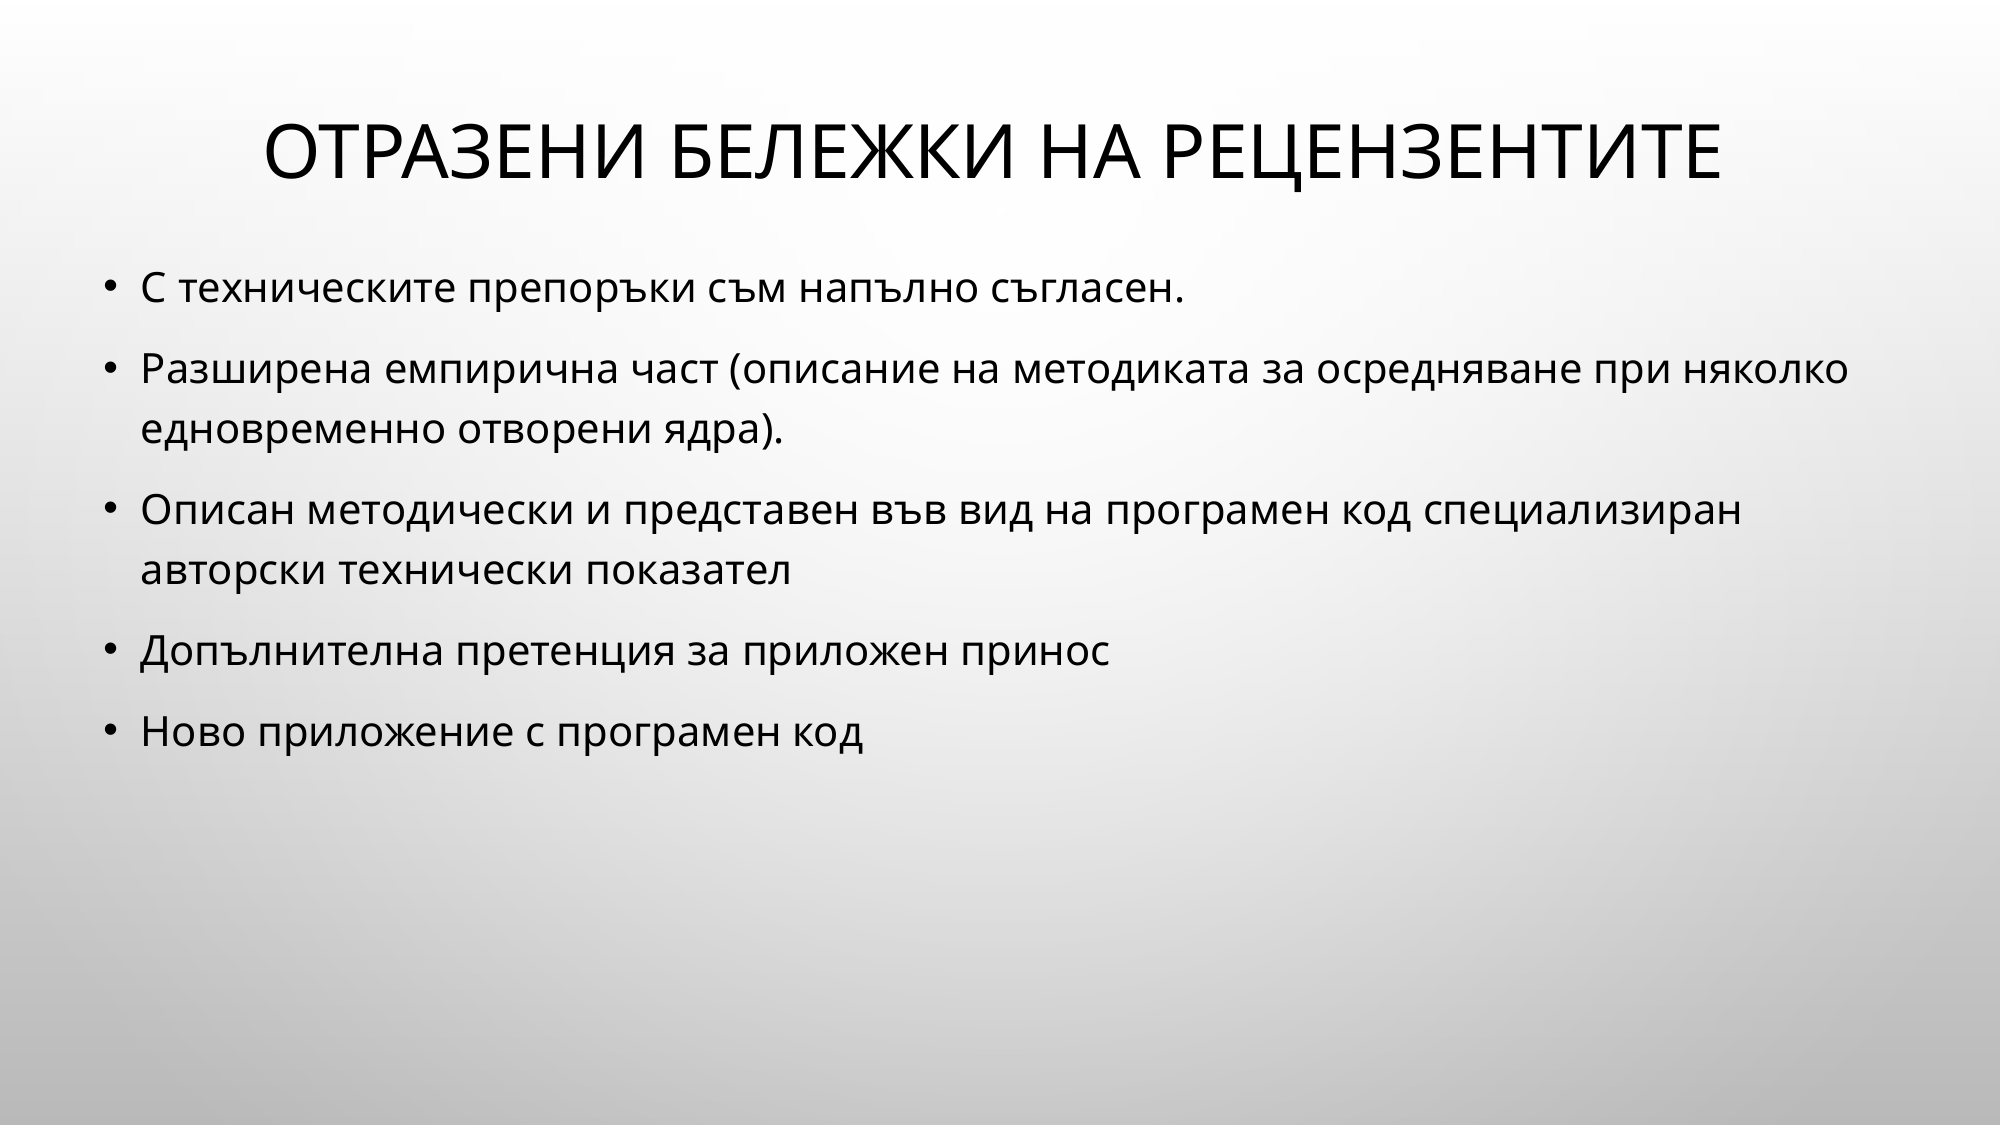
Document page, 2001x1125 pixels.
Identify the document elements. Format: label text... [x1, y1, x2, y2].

title Отразени бележки на рецензентите [99, 102, 1888, 207]
list С техническите препоръки съм напълно съгласен. Разширена емпирична част (описание на методиката за осредняване при няколко едновременно отворени ядра). Описан методически и представен във вид на програмен код специализиран авторски технически показател Допълнителна претенция за приложен принос Ново приложение с програмен код [88, 243, 1888, 1055]
picture [0, 0, 2000, 1125]
